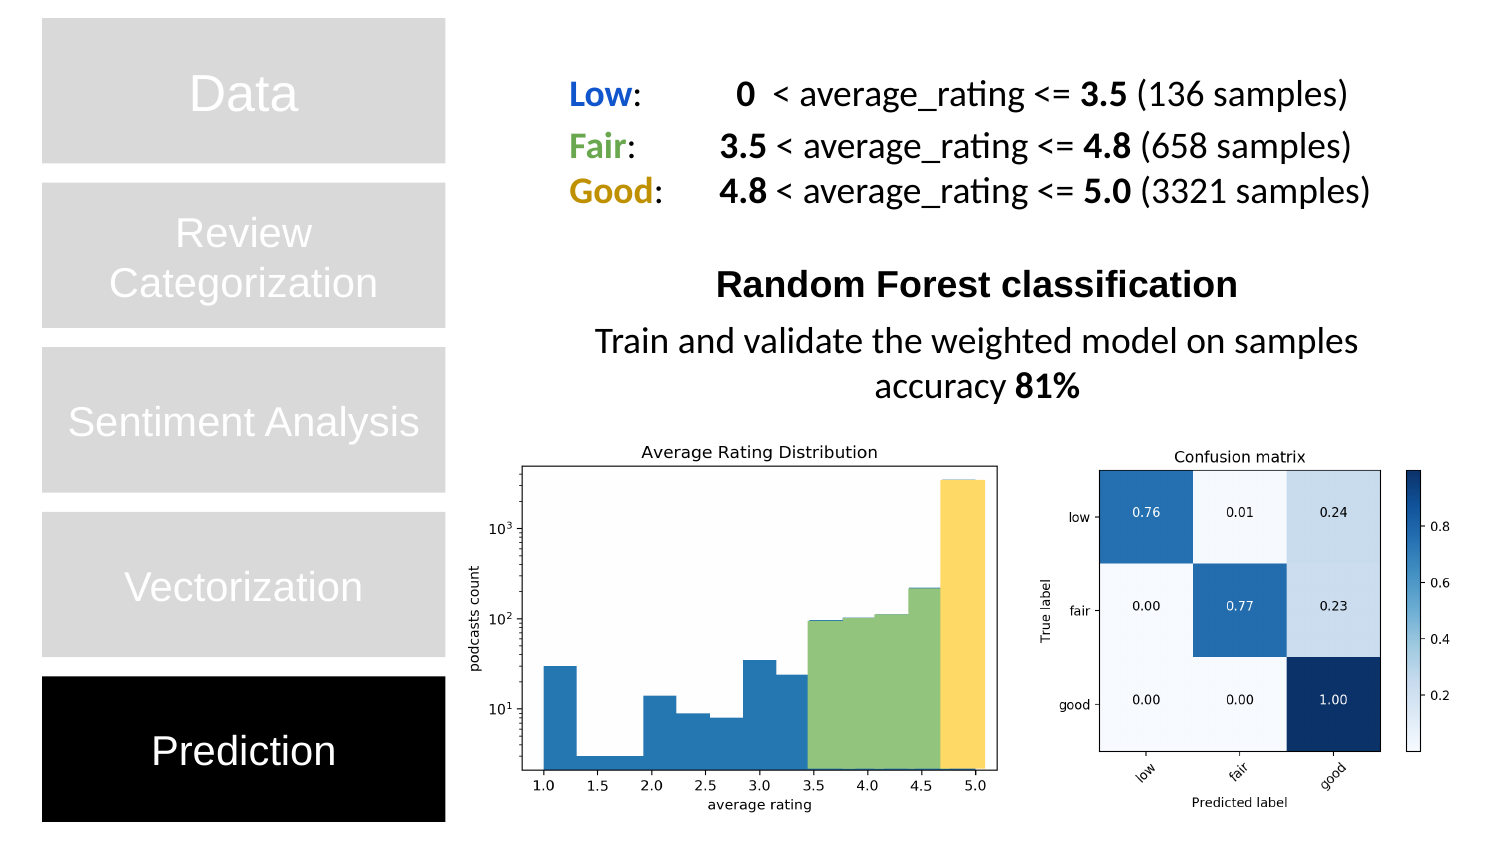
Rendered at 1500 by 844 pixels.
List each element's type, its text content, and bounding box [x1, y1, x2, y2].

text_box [457, 435, 1007, 823]
text_box Vectorization [42, 511, 446, 658]
text_box Sentiment Analysis [42, 347, 446, 493]
text_box Data [42, 18, 446, 164]
text_box Low: 0 < average_rating <= 3.5 (136 samples) Fair: 3.5 < average_rating <= 4.8 (658 samples) Good: 4.8 < average_rating <= 5.0 (3321 samples) [554, 47, 1443, 235]
text_box Review Categorization [42, 182, 446, 328]
text_box Train and validate the weighted model on samples accuracy 81% [574, 301, 1380, 430]
picture [1030, 441, 1459, 819]
text_box Prediction [42, 676, 446, 822]
text_box Random Forest classification [678, 245, 1276, 301]
